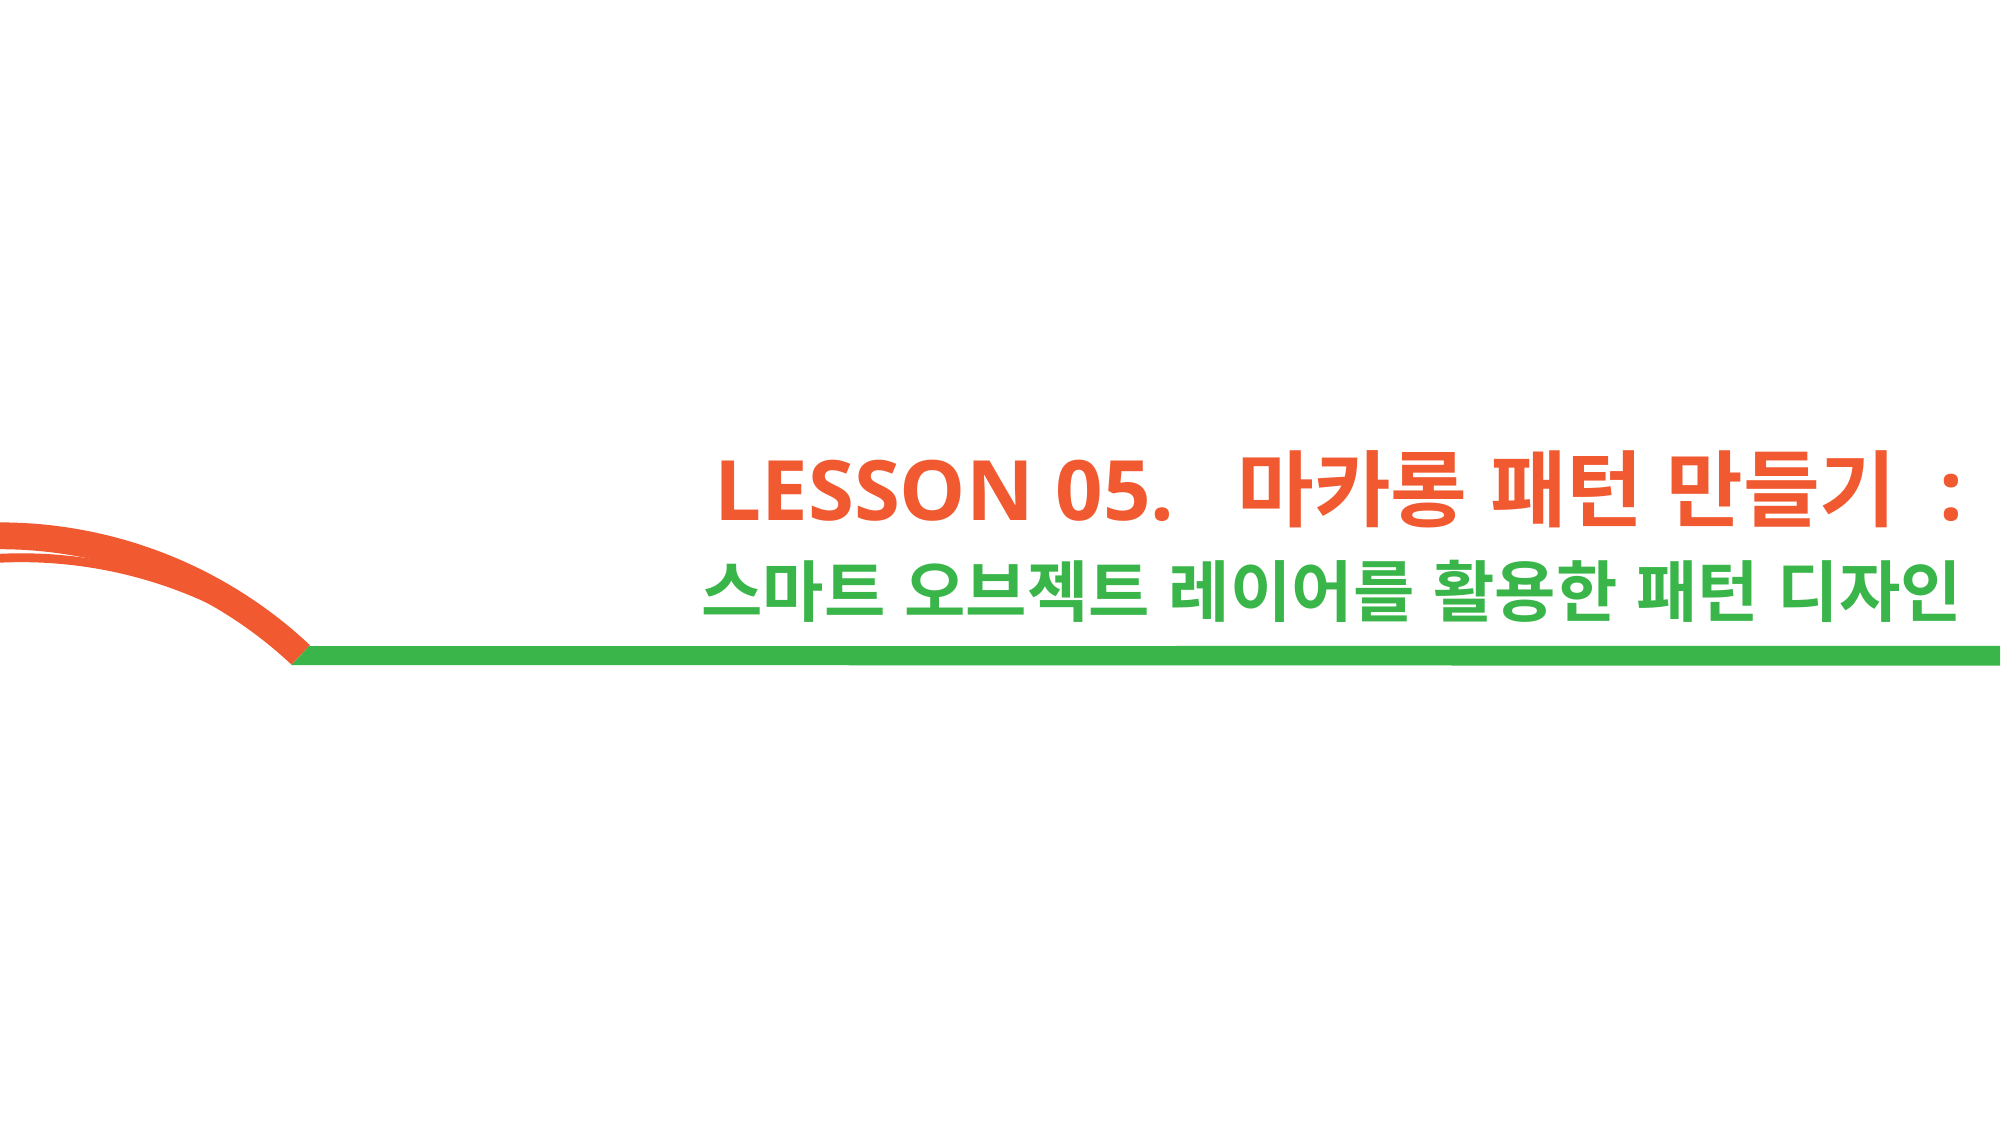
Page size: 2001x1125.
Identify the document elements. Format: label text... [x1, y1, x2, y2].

list LESSON 05. 마카롱 패턴 만들기 : 스마트 오브젝트 레이어를 활용한 패턴 디자인 [574, 434, 1964, 646]
